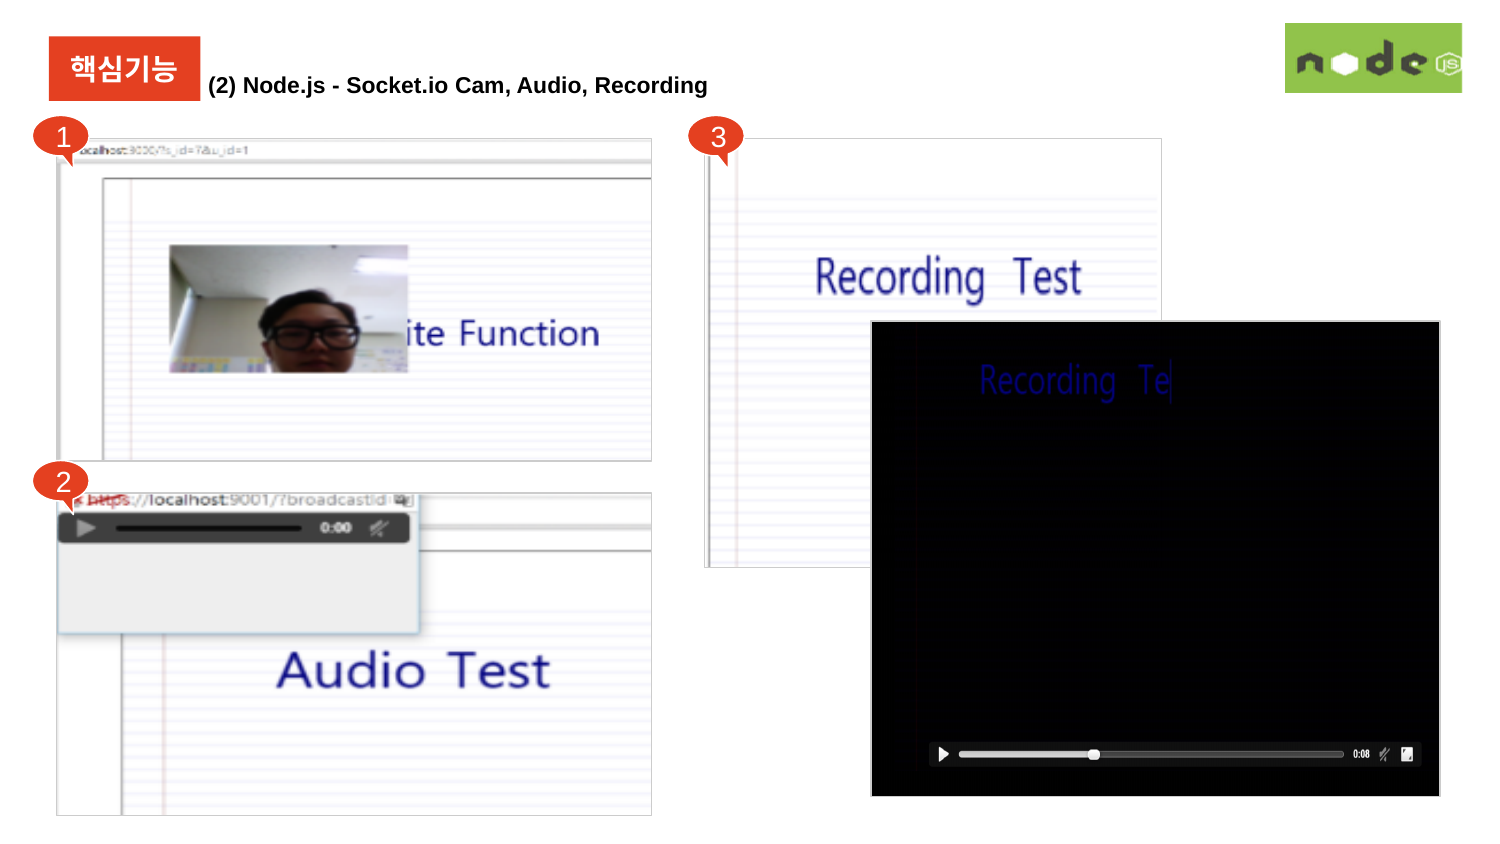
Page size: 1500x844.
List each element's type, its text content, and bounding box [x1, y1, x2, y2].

text_box (2) Node.js - Socket.io Cam, Audio, Recording [193, 55, 799, 143]
text_box 1 [32, 115, 90, 155]
text_box 핵심기능 [48, 36, 201, 101]
picture [57, 493, 652, 816]
picture [704, 139, 1440, 797]
text_box 3 [687, 115, 745, 153]
text_box 2 [32, 461, 90, 501]
picture [1285, 23, 1465, 93]
picture [57, 138, 652, 461]
